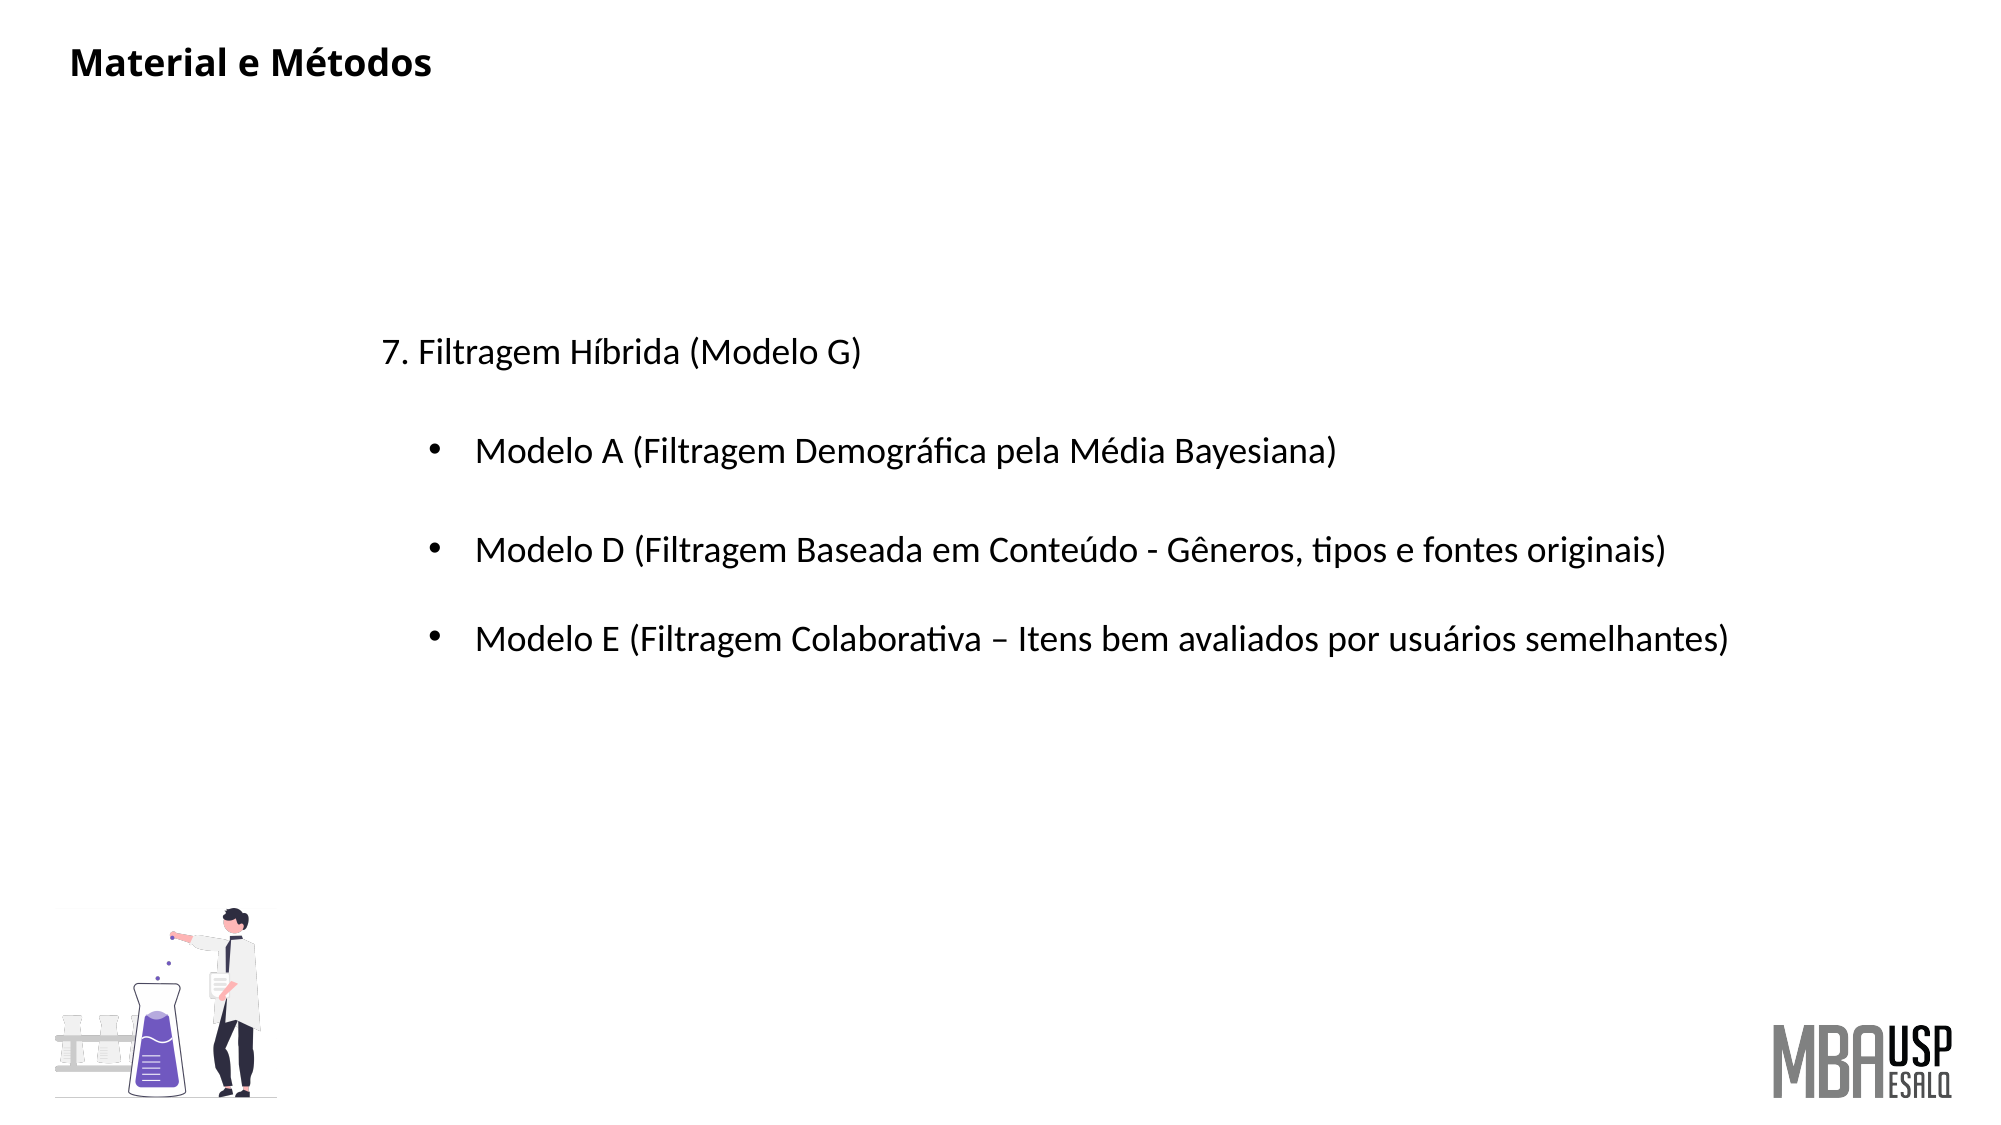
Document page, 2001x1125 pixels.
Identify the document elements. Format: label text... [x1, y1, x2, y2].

text_box Material e Métodos [54, 31, 743, 92]
text_box Modelo D (Filtragem Baseada em Conteúdo - Gêneros, tipos e fontes originais) [413, 517, 1722, 578]
text_box 7. Filtragem Híbrida (Modelo G) [366, 319, 1115, 379]
picture [1765, 1021, 1960, 1102]
picture [55, 908, 278, 1098]
text_box Modelo A (Filtragem Demográfica pela Média Bayesiana) [413, 418, 1444, 479]
text_box Modelo E (Filtragem Colaborativa – Itens bem avaliados por usuários semelhantes) [413, 606, 1776, 666]
